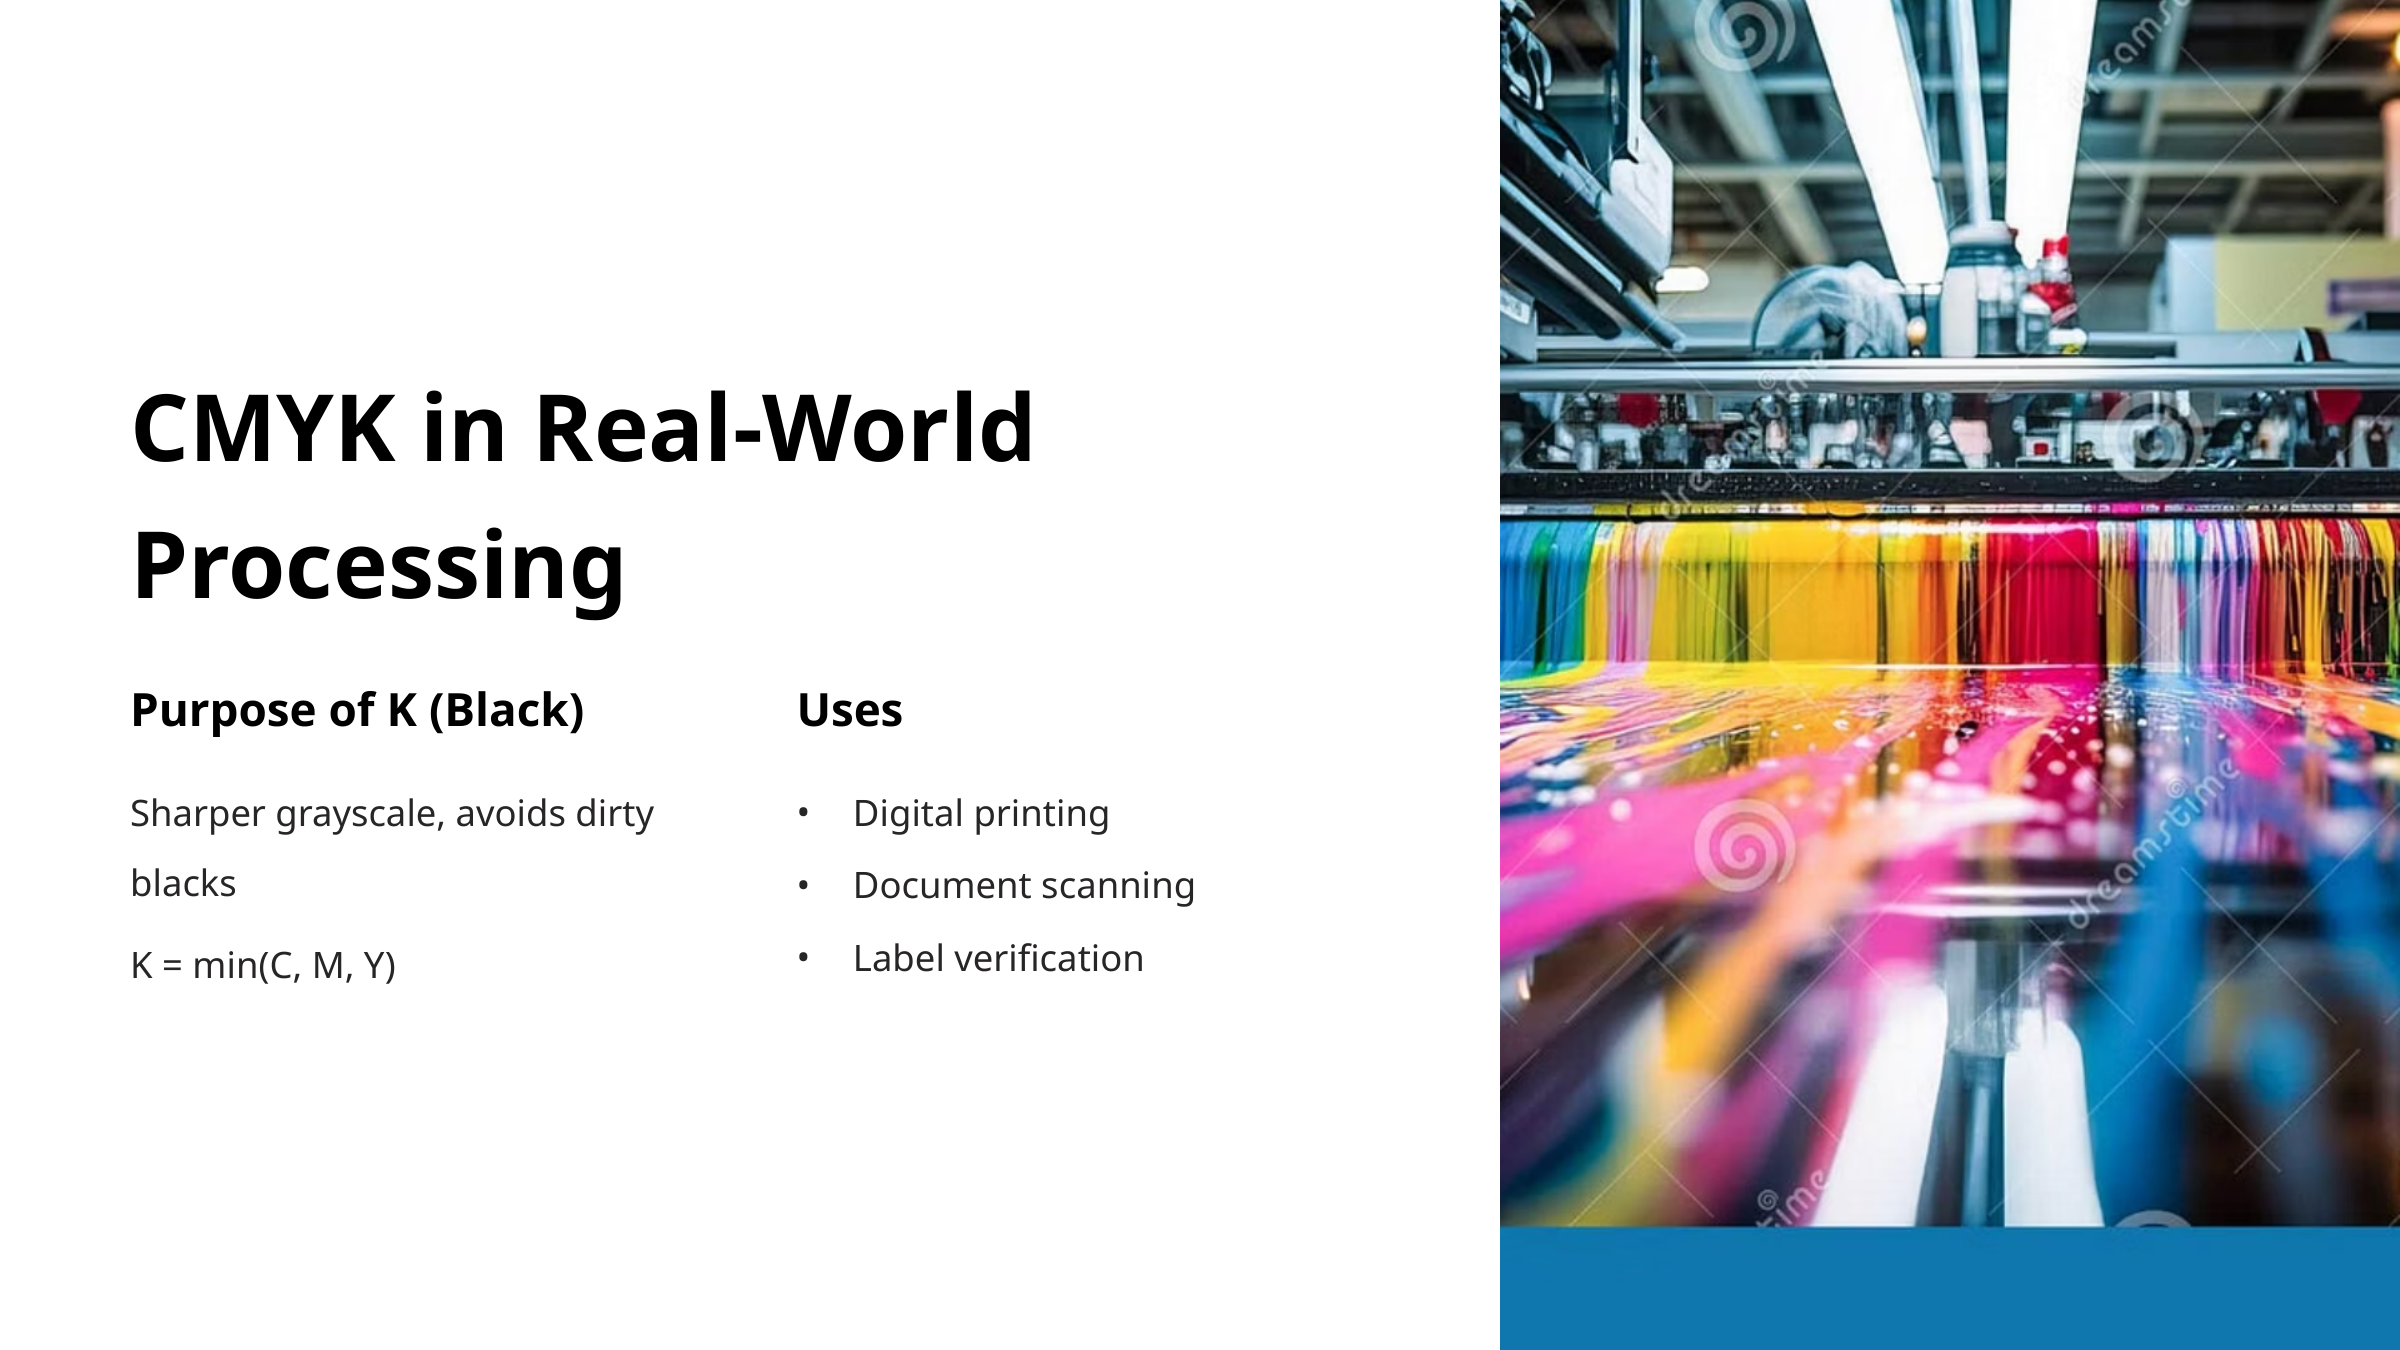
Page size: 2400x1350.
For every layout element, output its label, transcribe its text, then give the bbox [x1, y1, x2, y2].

text_box Purpose of K (Black) [130, 667, 596, 726]
picture [1499, 0, 2400, 1350]
text_box Uses [796, 667, 1262, 726]
text_box K = min(C, M, Y) [130, 915, 705, 975]
text_box Digital printing [796, 762, 1371, 823]
text_box Document scanning [796, 835, 1371, 895]
text_box Sharper grayscale, avoids dirty blacks [130, 762, 705, 882]
text_box Label verification [796, 907, 1371, 968]
text_box CMYK in Real-World Processing [130, 341, 1370, 575]
